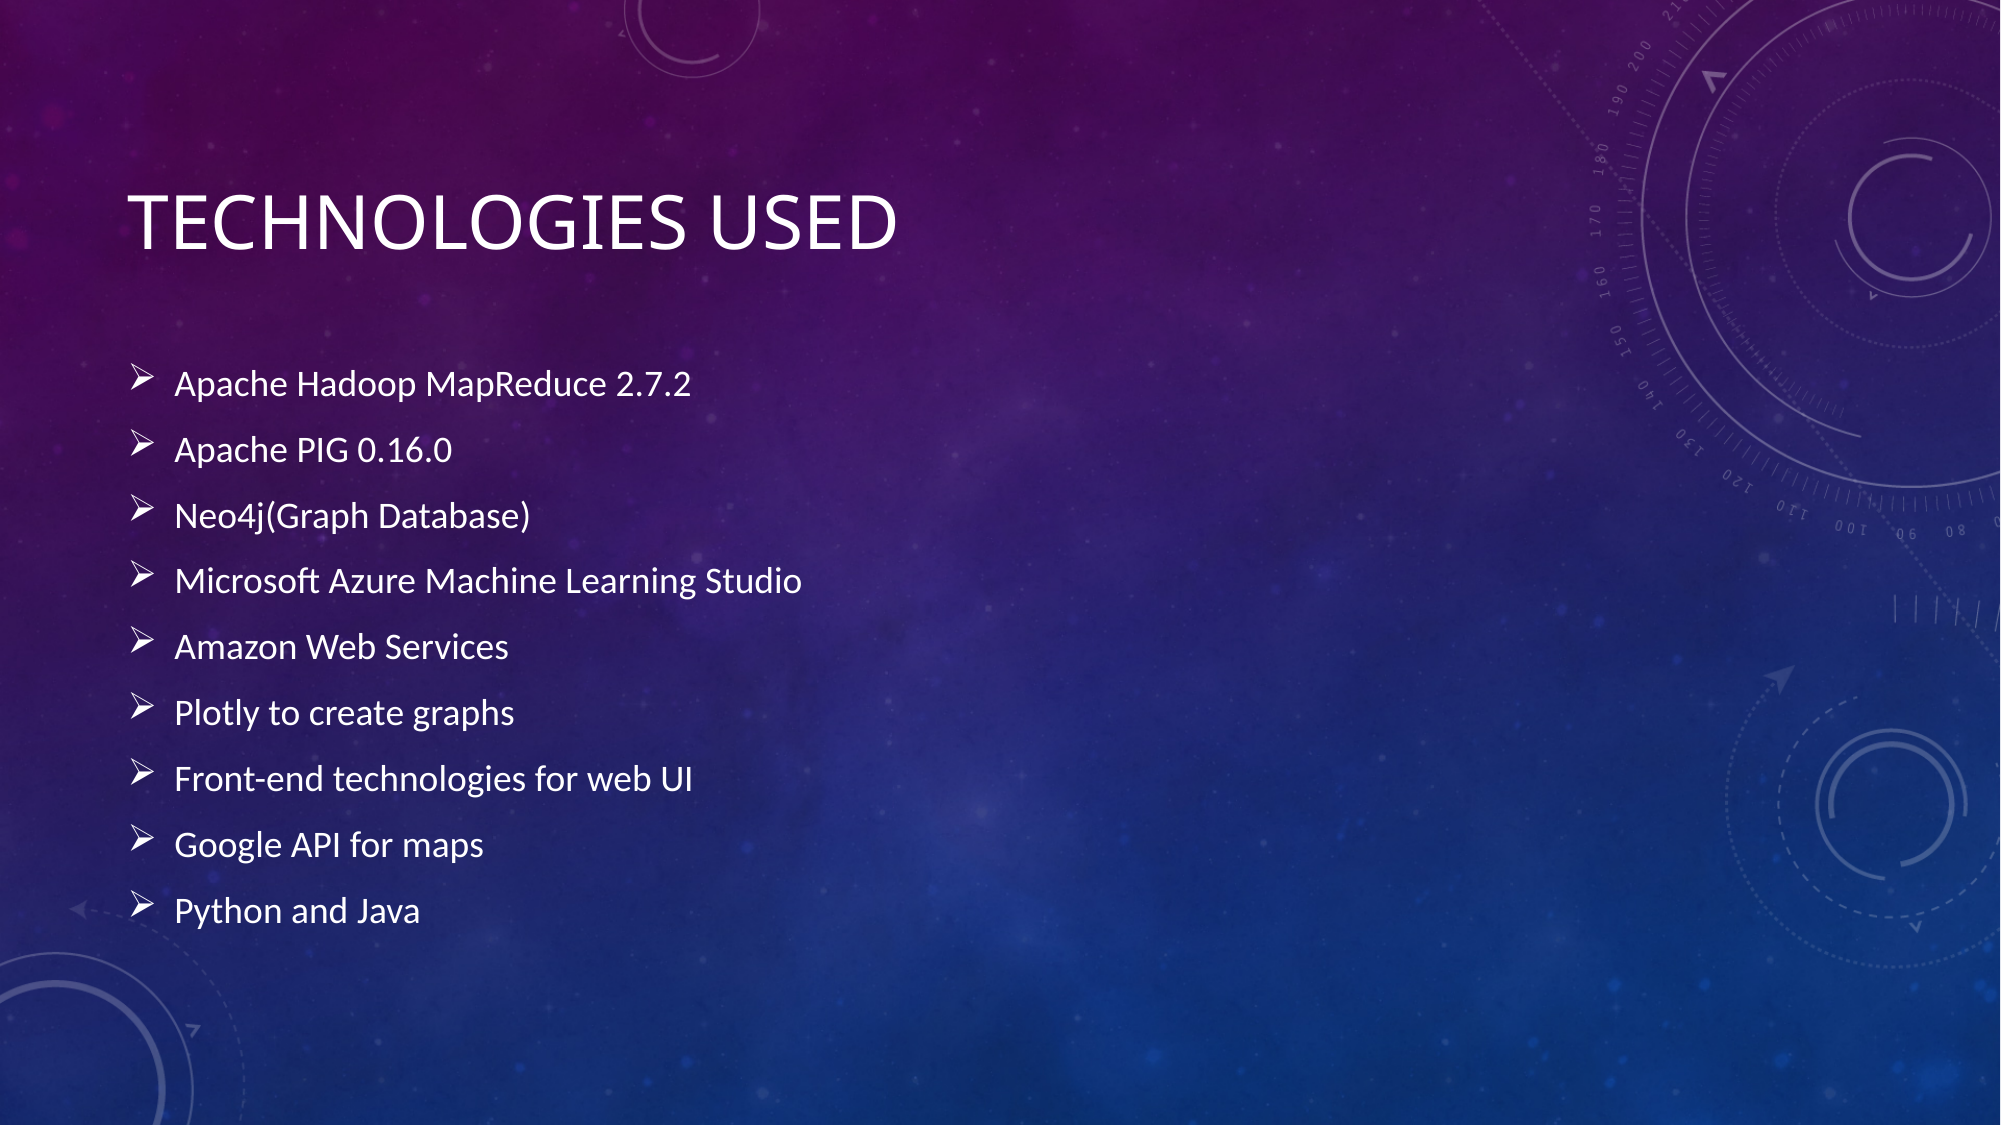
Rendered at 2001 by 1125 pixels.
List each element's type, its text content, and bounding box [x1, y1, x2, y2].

list Apache Hadoop MapReduce 2.7.2 Apache PIG 0.16.0 Neo4j(Graph Database) Microsoft Azure Machine Learning Studio Amazon Web Services Plotly to create graphs Front-end technologies for web UI Google API for maps Python and Java [112, 351, 1775, 950]
picture [0, 0, 2001, 1125]
title Technologies used [112, 99, 1775, 339]
